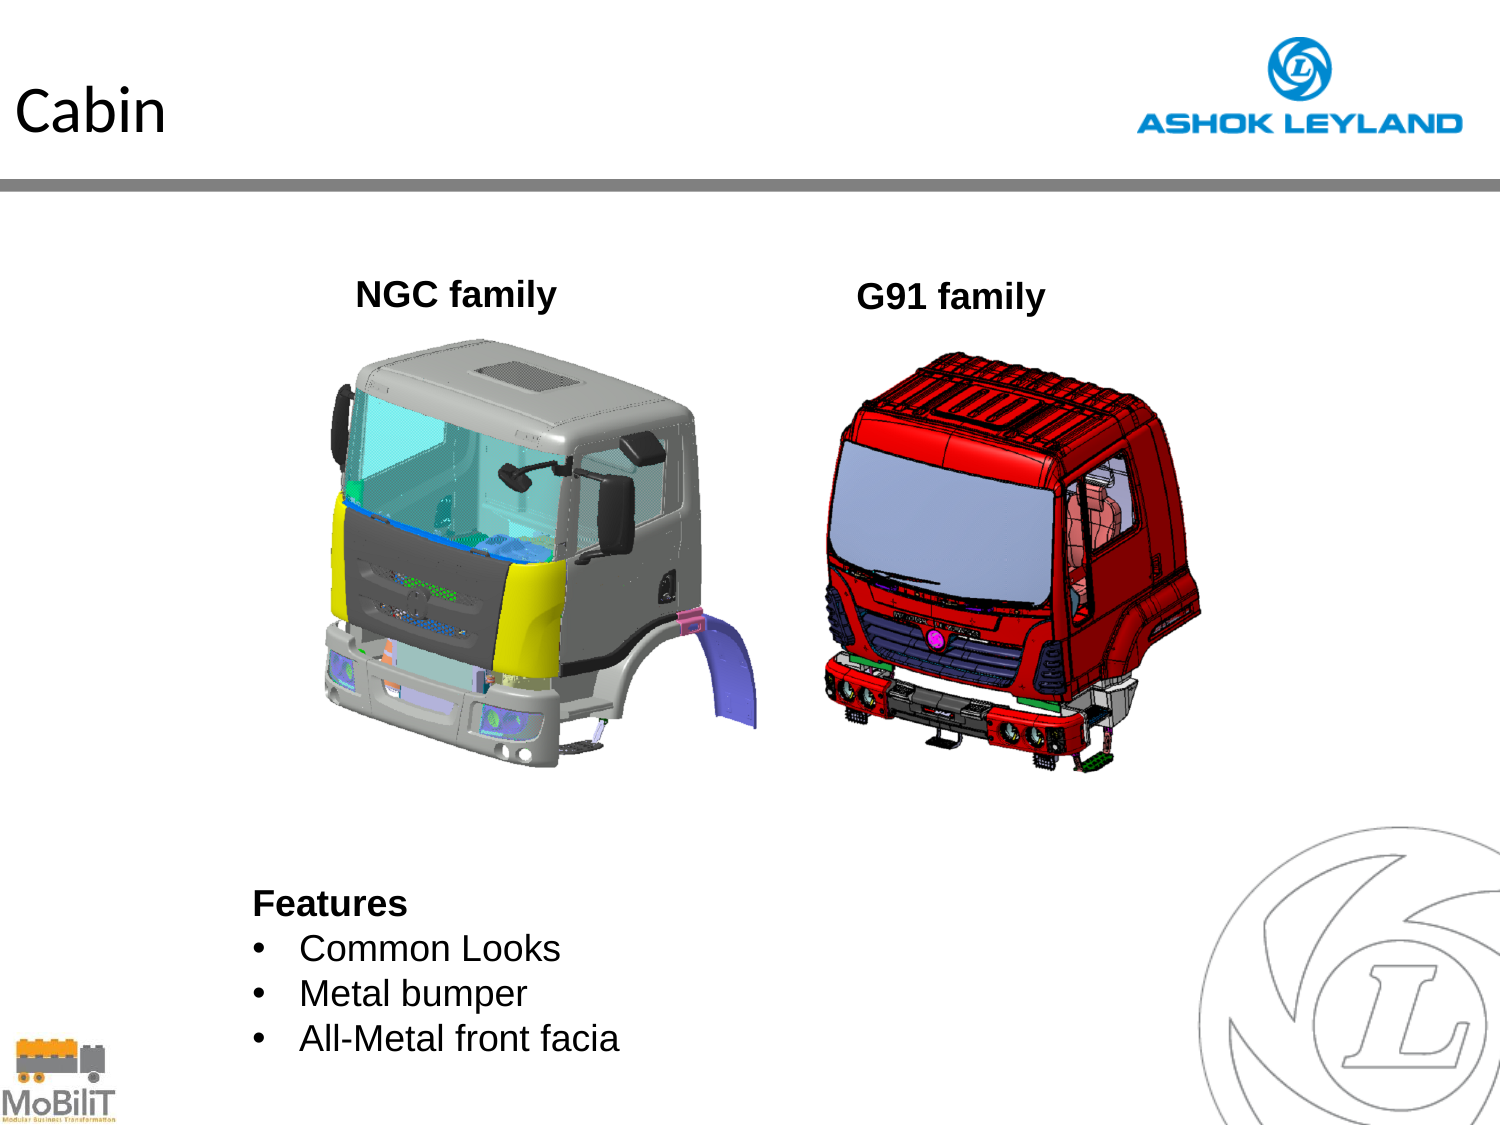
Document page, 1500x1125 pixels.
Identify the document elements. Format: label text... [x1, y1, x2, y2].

picture [1287, 56, 1313, 82]
text_box Features Common Looks Metal bumper All-Metal front facia [237, 872, 963, 1067]
picture [1303, 72, 1321, 96]
picture [1303, 48, 1326, 67]
picture [1273, 71, 1297, 90]
text_box G91 family [841, 264, 1180, 324]
picture [1279, 42, 1298, 66]
picture [1137, 37, 1463, 134]
picture [0, 1032, 117, 1125]
picture [303, 298, 1226, 781]
text_box NGC family [340, 262, 679, 297]
title Cabin [0, 37, 963, 175]
